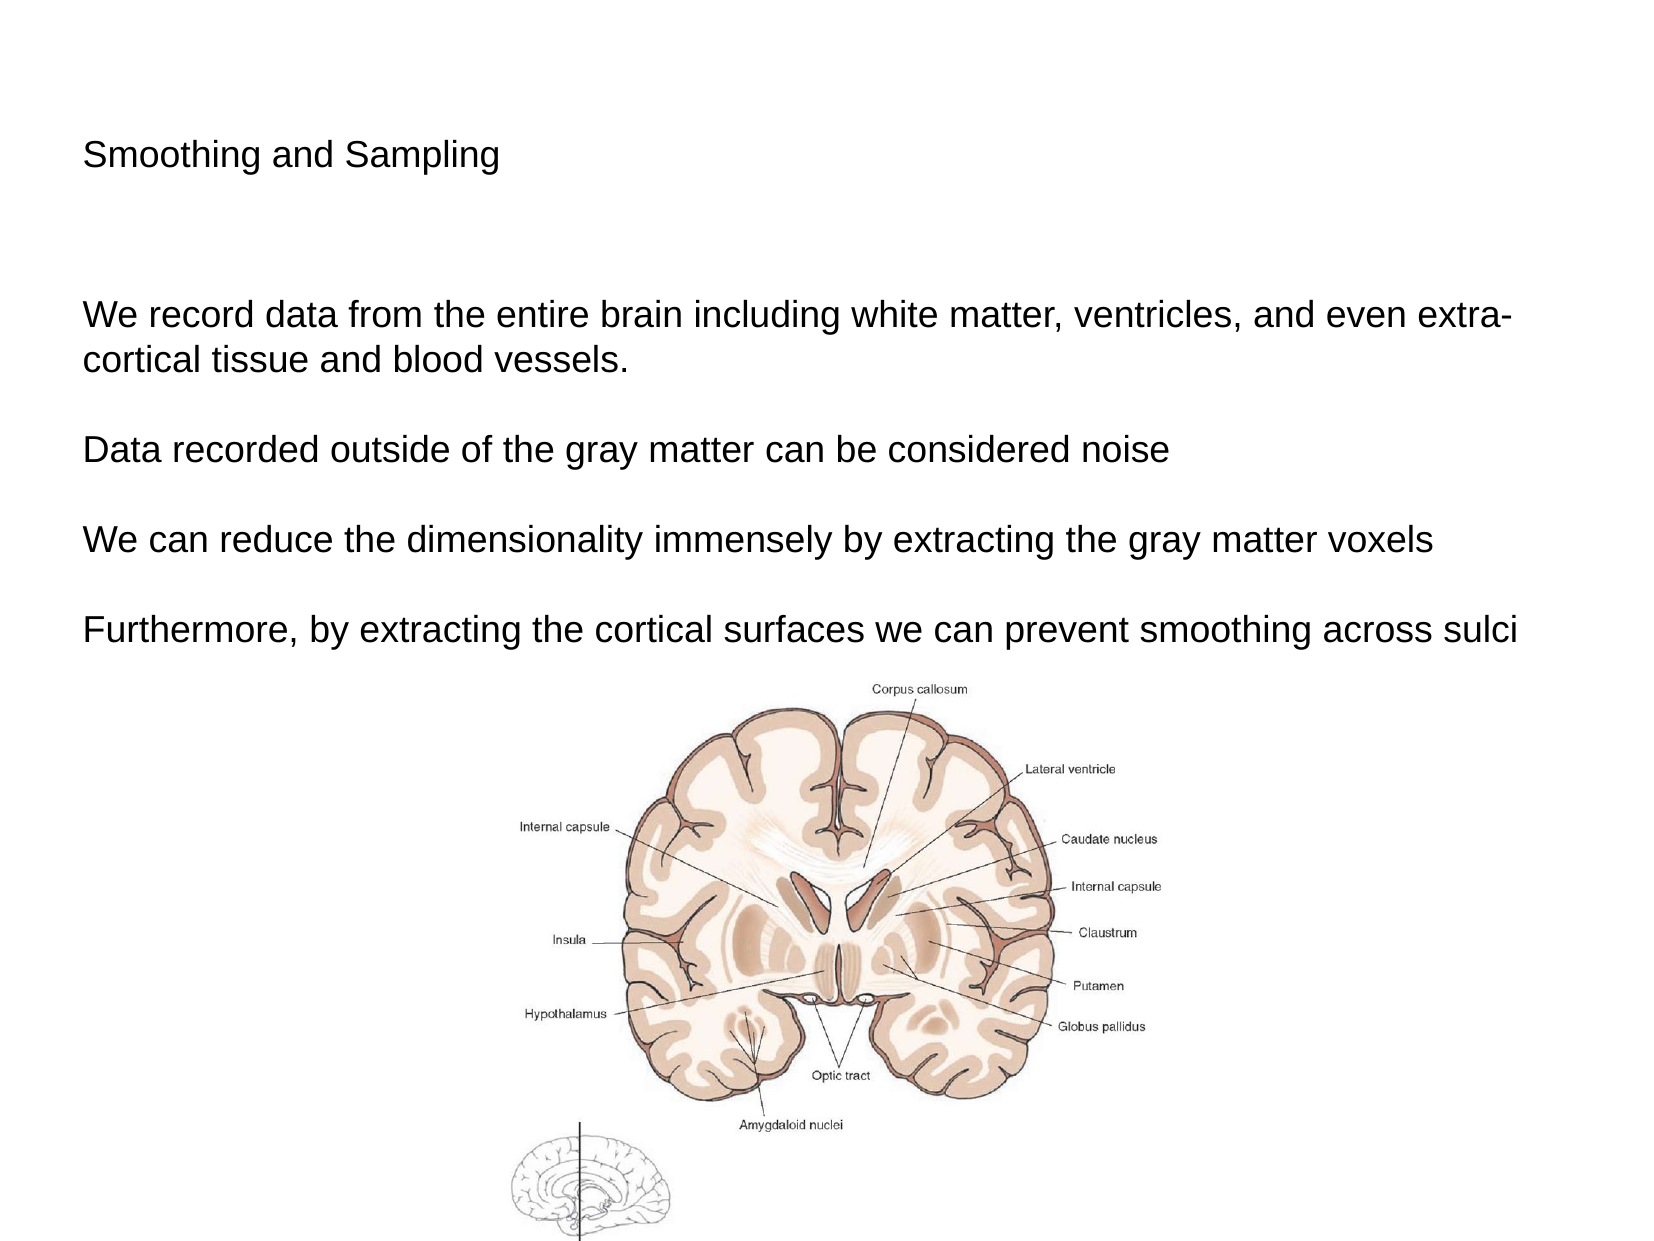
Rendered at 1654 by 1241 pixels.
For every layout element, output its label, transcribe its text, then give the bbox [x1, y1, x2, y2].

list We record data from the entire brain including white matter, ventricles, and even extra-cortical tissue and blood vessels. Data recorded outside of the gray matter can be considered noise We can reduce the dimensionality immensely by extracting the gray matter voxels Furthermore, by extracting the cortical surfaces we can prevent smoothing across sulci [82, 290, 1571, 1010]
title Smoothing and Sampling [82, 49, 1571, 257]
picture [504, 681, 1173, 1241]
